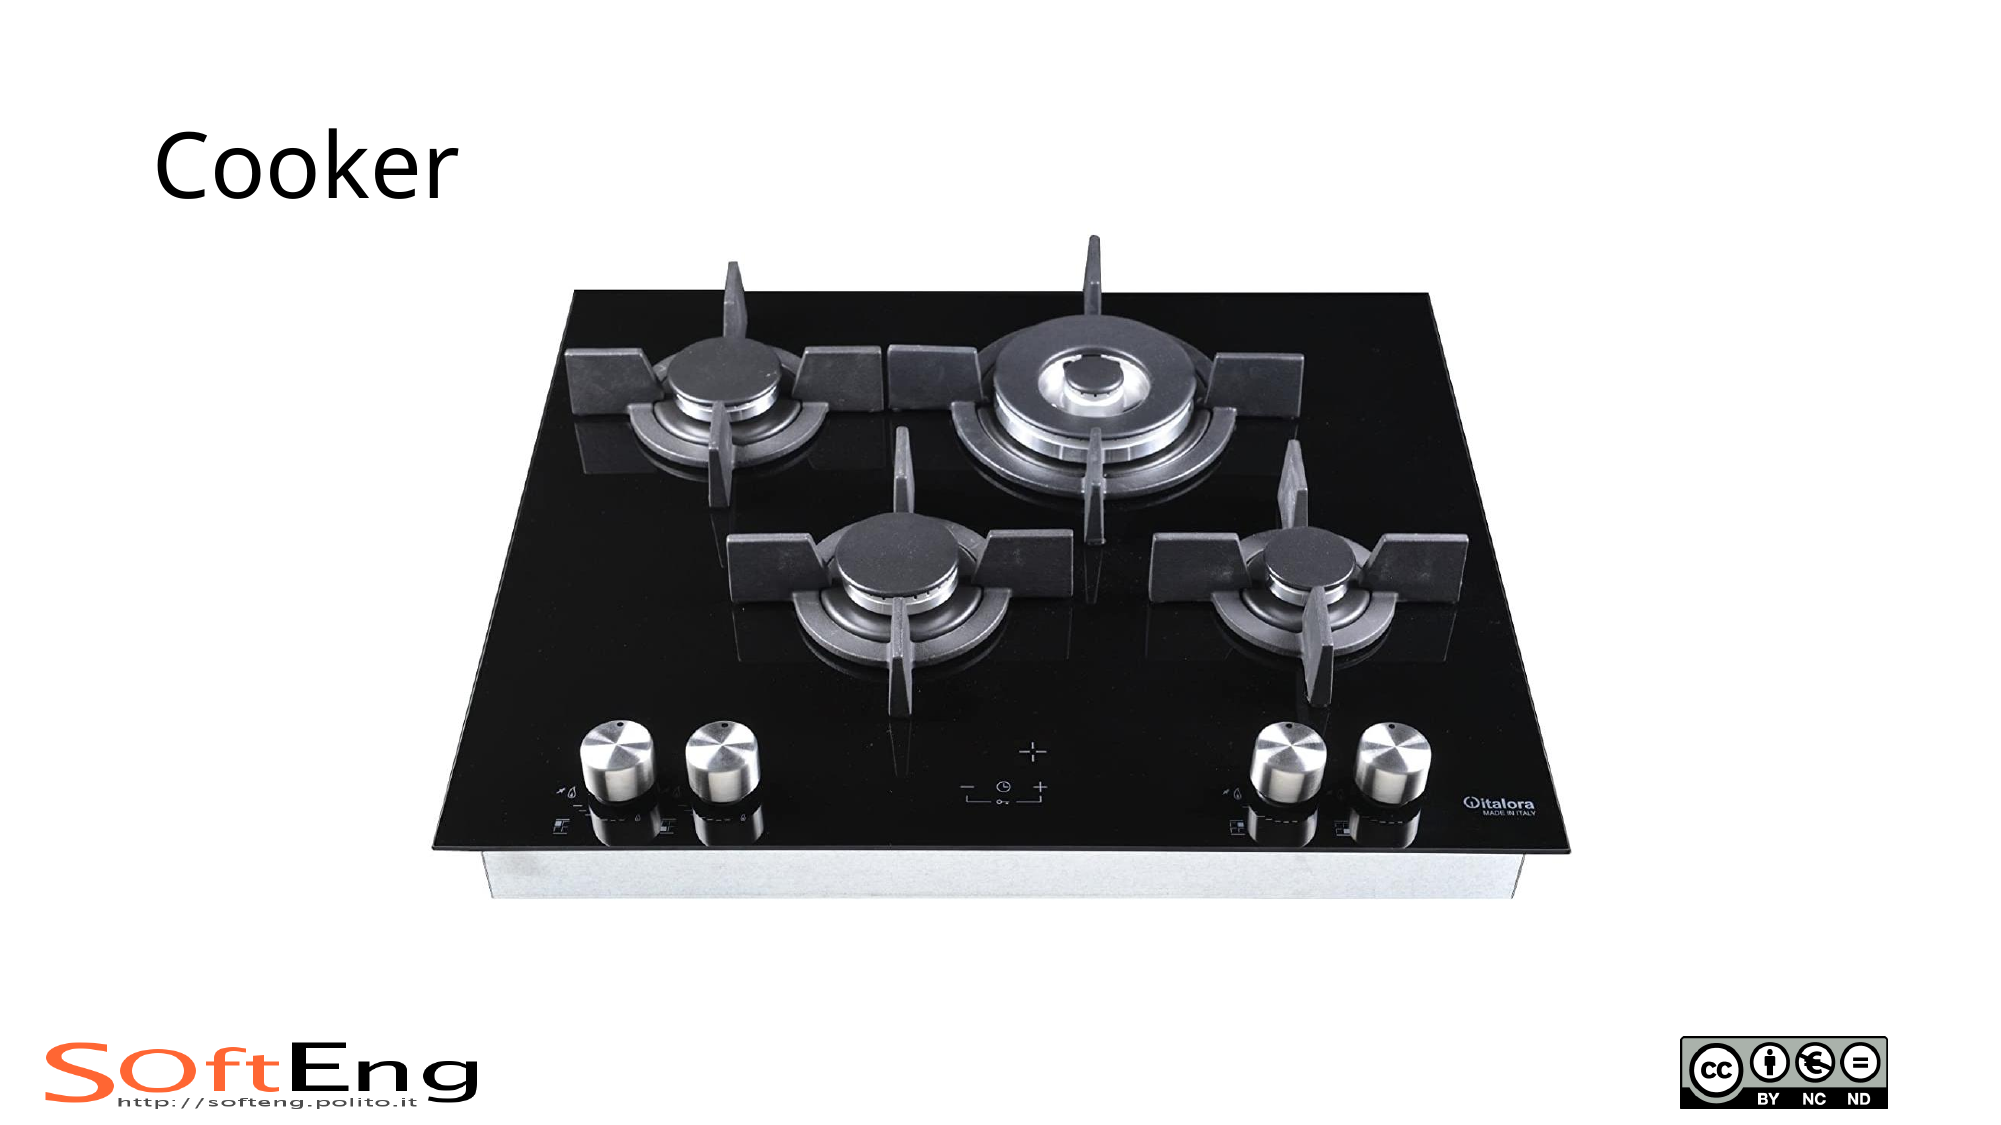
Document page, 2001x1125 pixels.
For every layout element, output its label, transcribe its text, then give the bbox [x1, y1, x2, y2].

picture [427, 200, 1573, 925]
title Cooker [137, 59, 1863, 278]
picture [1680, 1036, 1888, 1109]
picture [37, 1026, 488, 1119]
